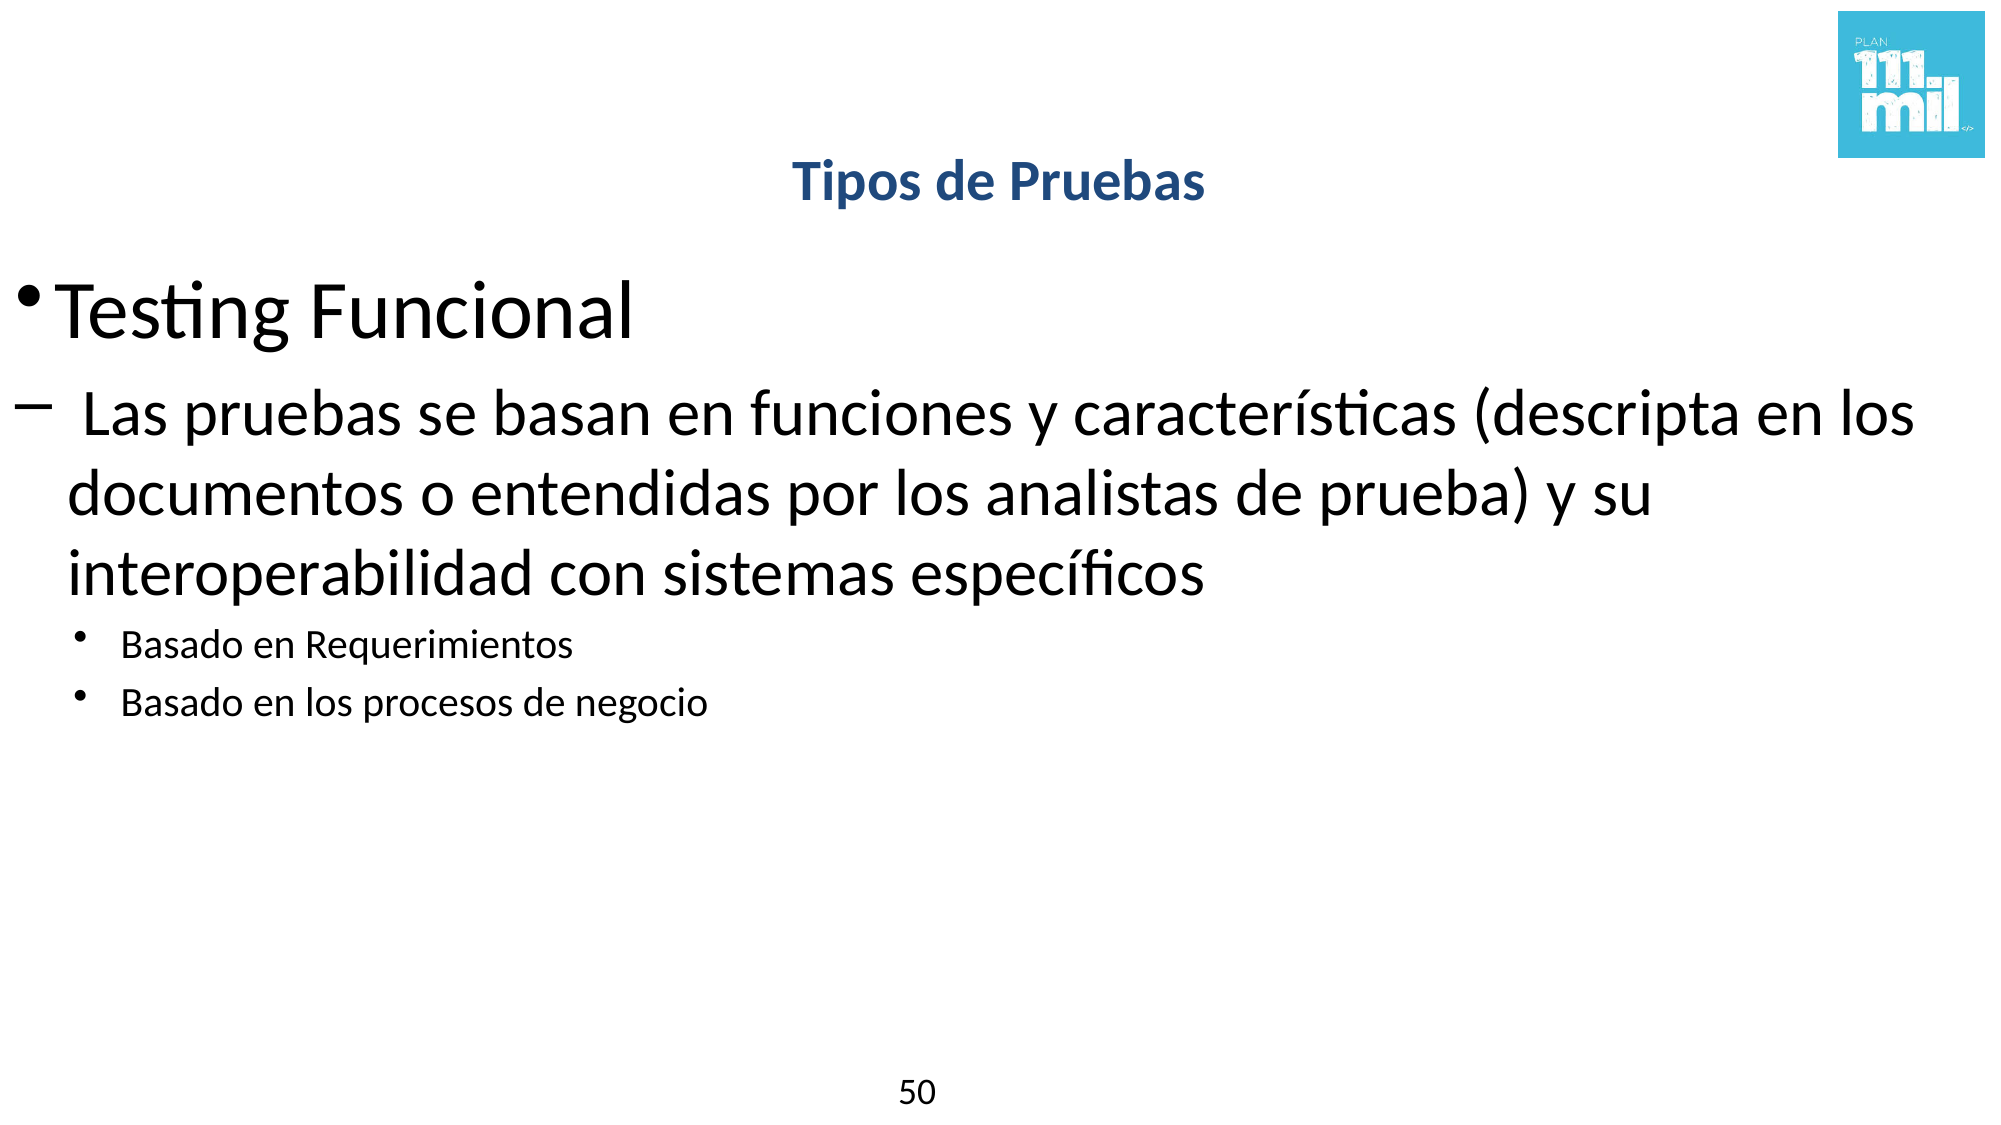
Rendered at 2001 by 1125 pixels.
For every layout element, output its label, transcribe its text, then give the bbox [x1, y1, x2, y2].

list Testing Funcional Las pruebas se basan en funciones y características (descripta en los documentos o entendidas por los analistas de prueba) y su interoperabilidad con sistemas específicos Basado en Requerimientos Basado en los procesos de negocio [15, 255, 1984, 1083]
title Tipos de Pruebas [15, 141, 1984, 213]
picture [1838, 11, 1985, 158]
